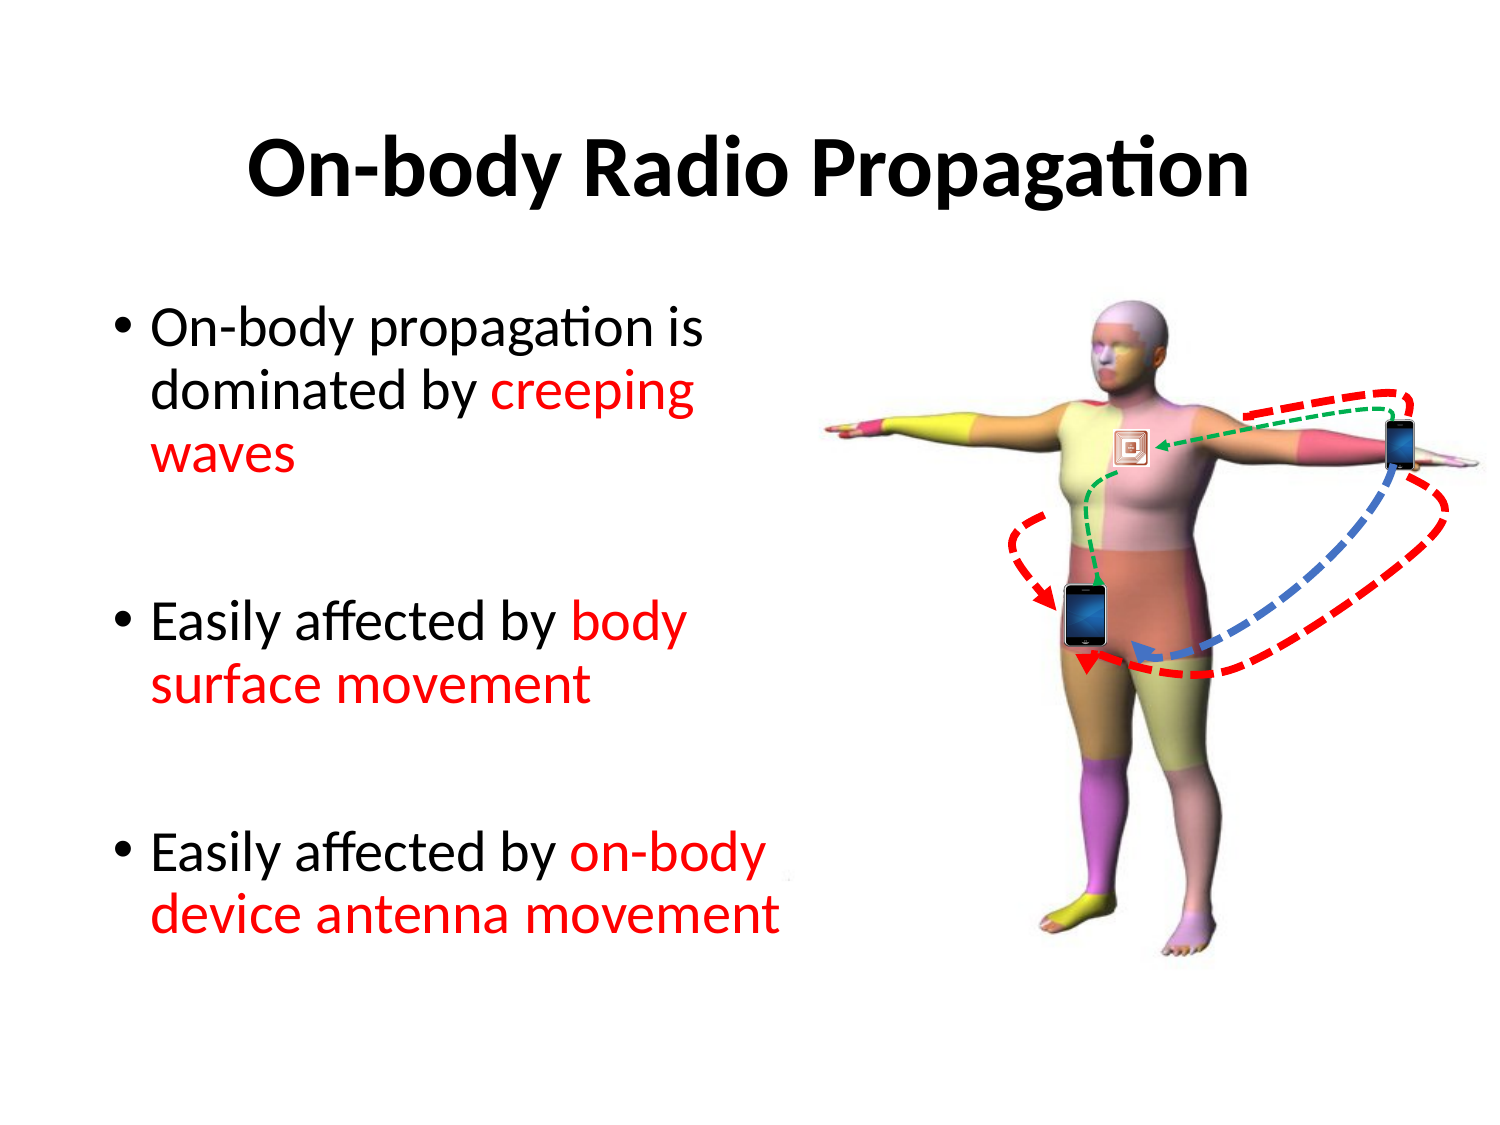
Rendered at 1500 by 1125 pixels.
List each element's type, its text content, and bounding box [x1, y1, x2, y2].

list On-body propagation is dominated by creeping waves Easily affected by body surface movement Easily affected by on-body device antenna movement [97, 289, 850, 1003]
title On-body Radio Propagation [103, 59, 1397, 278]
picture [671, 243, 1500, 987]
